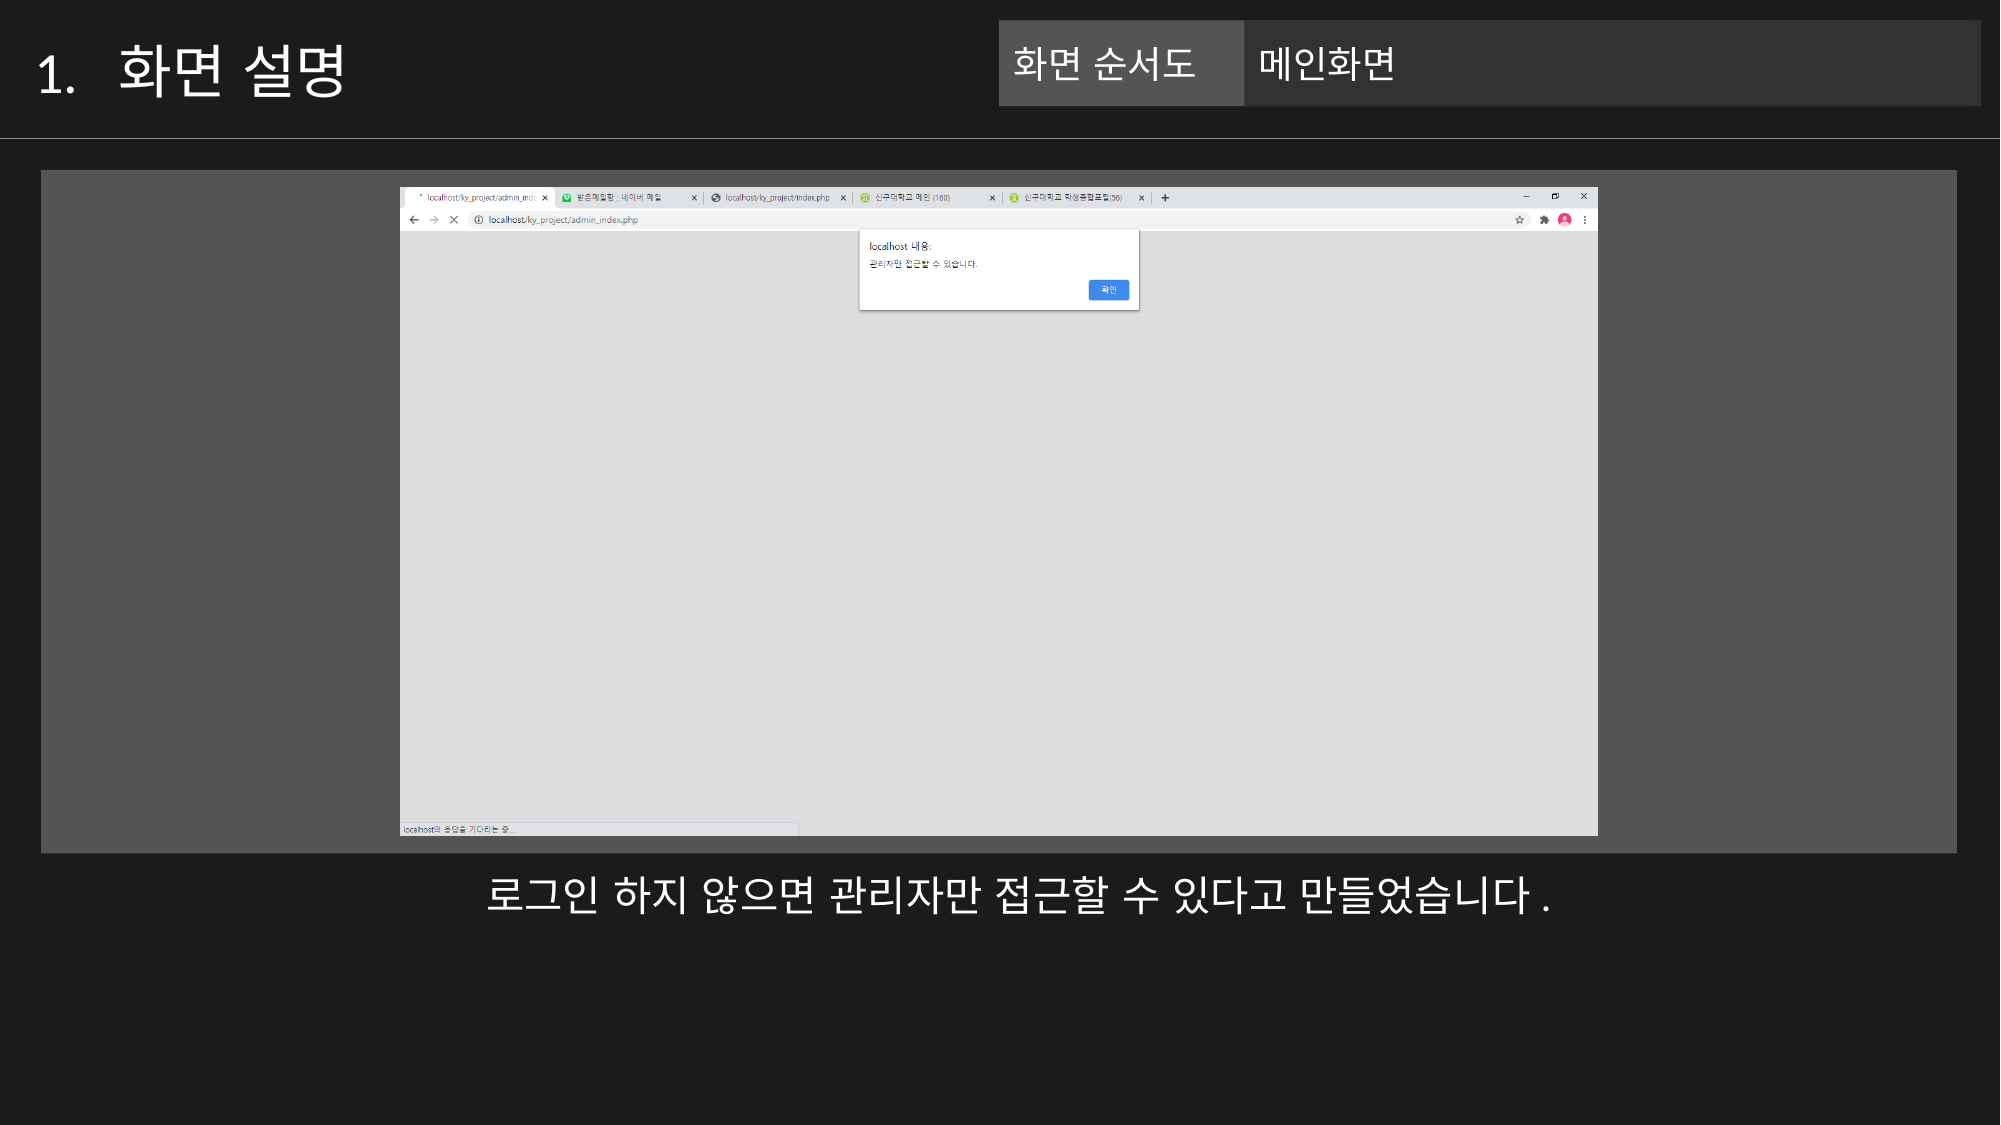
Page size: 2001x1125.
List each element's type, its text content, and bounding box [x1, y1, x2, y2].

text_box 로그인 하지 않으면 관리자만 접근할 수 있다고 만들었습니다. [122, 862, 1915, 928]
text_box 1. 화면 설명 [19, 27, 386, 113]
picture [400, 187, 1598, 836]
text_box [40, 169, 1958, 854]
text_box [999, 20, 1982, 107]
